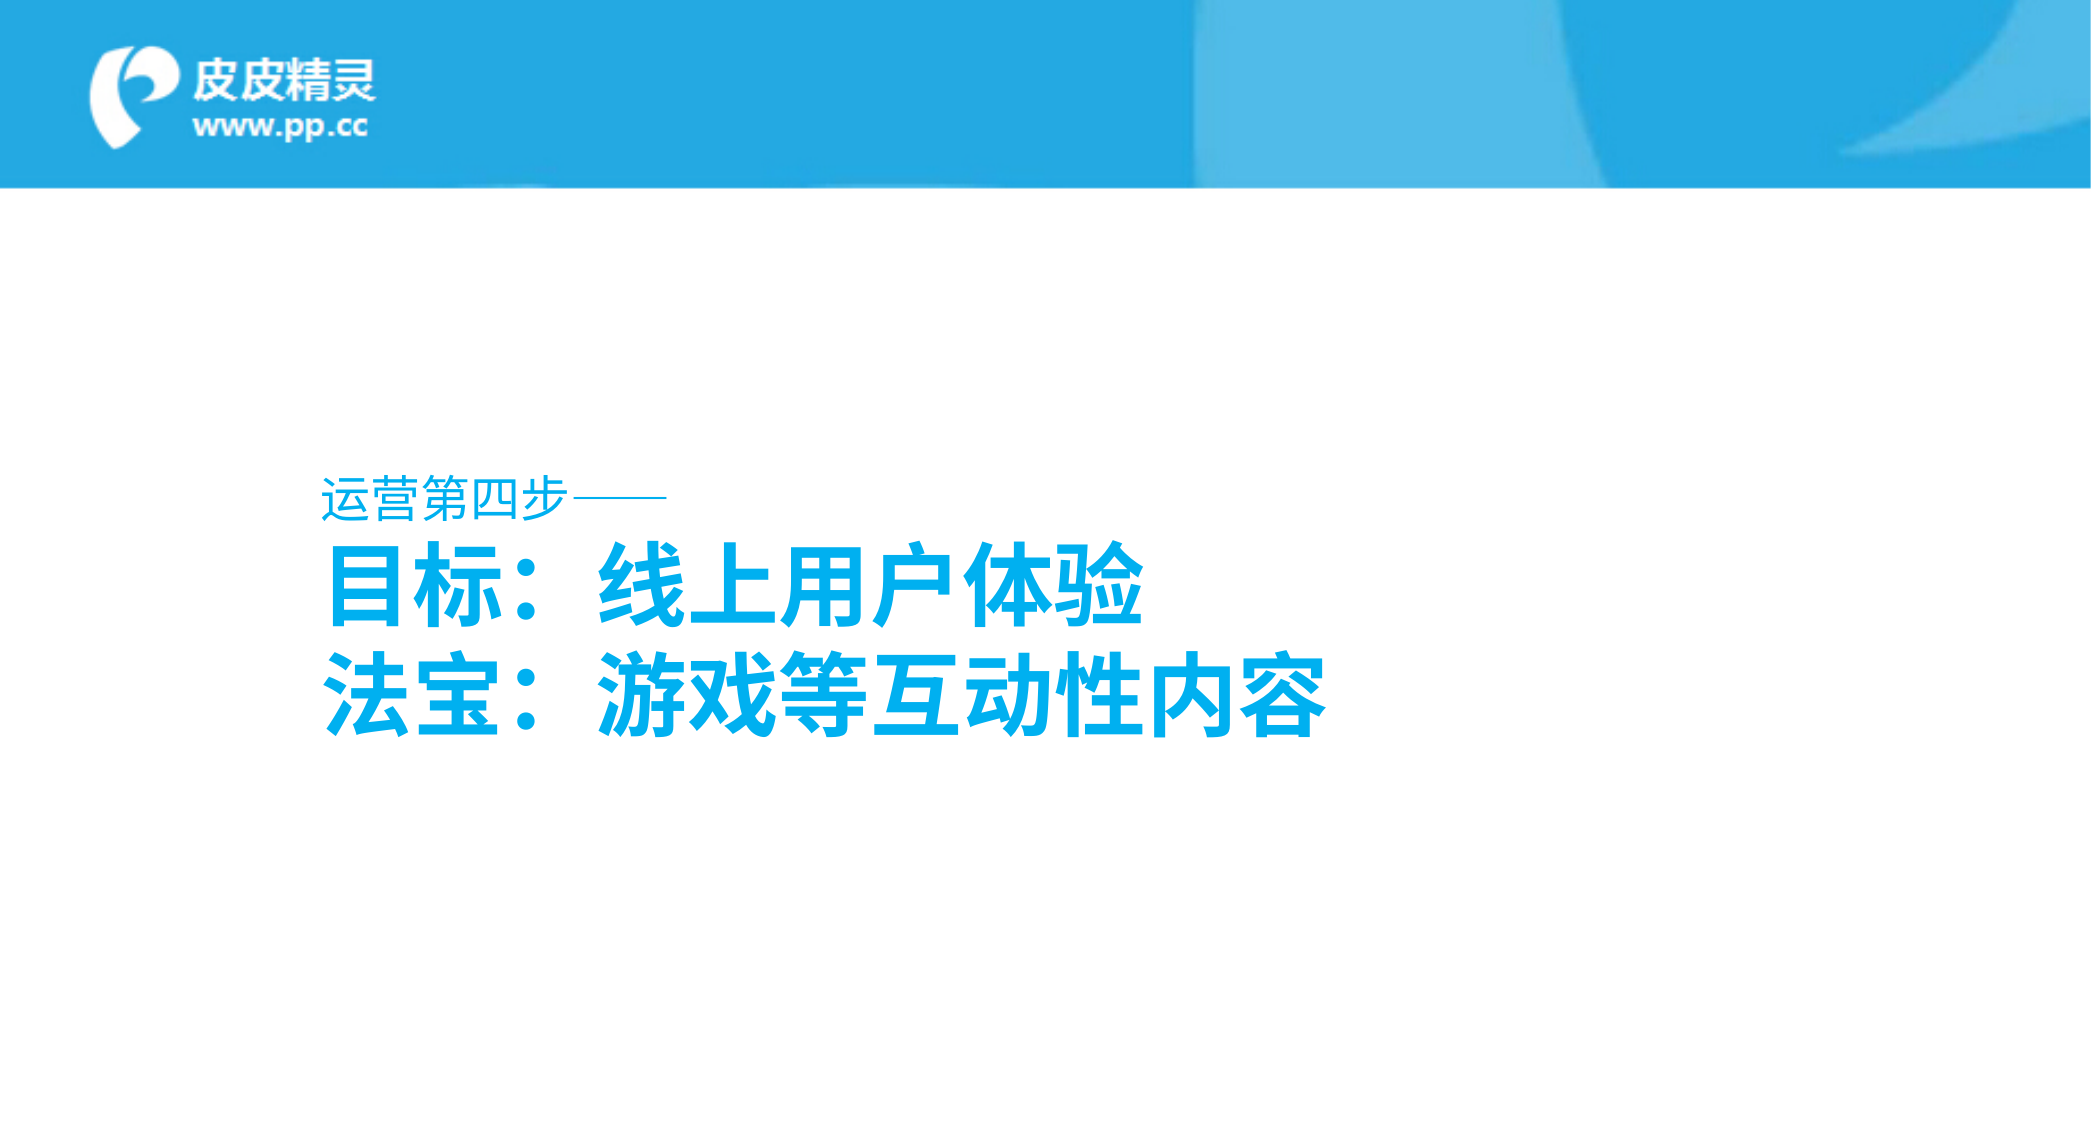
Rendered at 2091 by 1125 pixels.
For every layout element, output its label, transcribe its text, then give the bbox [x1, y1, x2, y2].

picture [0, 0, 2091, 1125]
text_box 运营第四步—— 目标：线上用户体验 法宝：游戏等互动性内容 [305, 460, 1692, 756]
